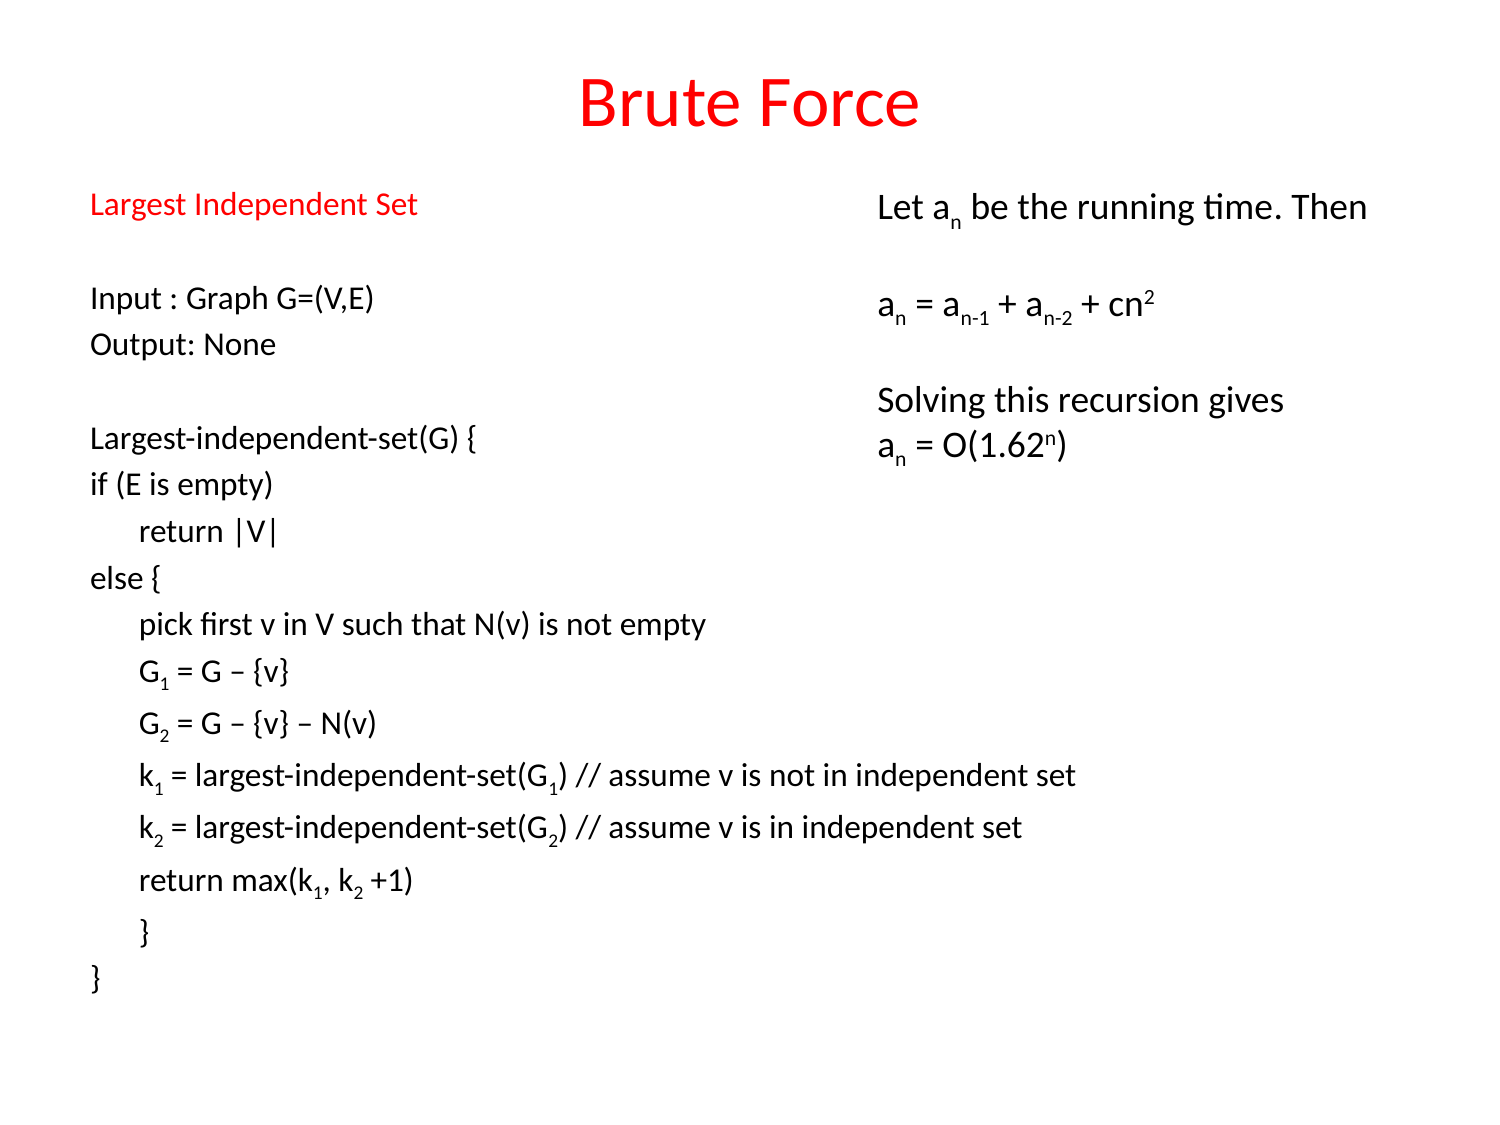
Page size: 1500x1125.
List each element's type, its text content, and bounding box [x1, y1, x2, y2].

list Largest Independent Set Input : Graph G=(V,E) Output: None Largest-independent-set(G) { if (E is empty) return |V| else { pick first v in V such that N(v) is not empty G1 = G – {v} G2 = G – {v} – N(v) k1 = largest-independent-set(G1) // assume v is not in independent set k2 = largest-independent-set(G2) // assume v is in independent set return max(k1, k2 +1) } } [75, 174, 1425, 1005]
text_box Let an be the running time. Then an = an-1 + an-2 + cn2 Solving this recursion gives an = O(1.62n) [862, 174, 1418, 479]
title Brute Force [75, 45, 1425, 150]
